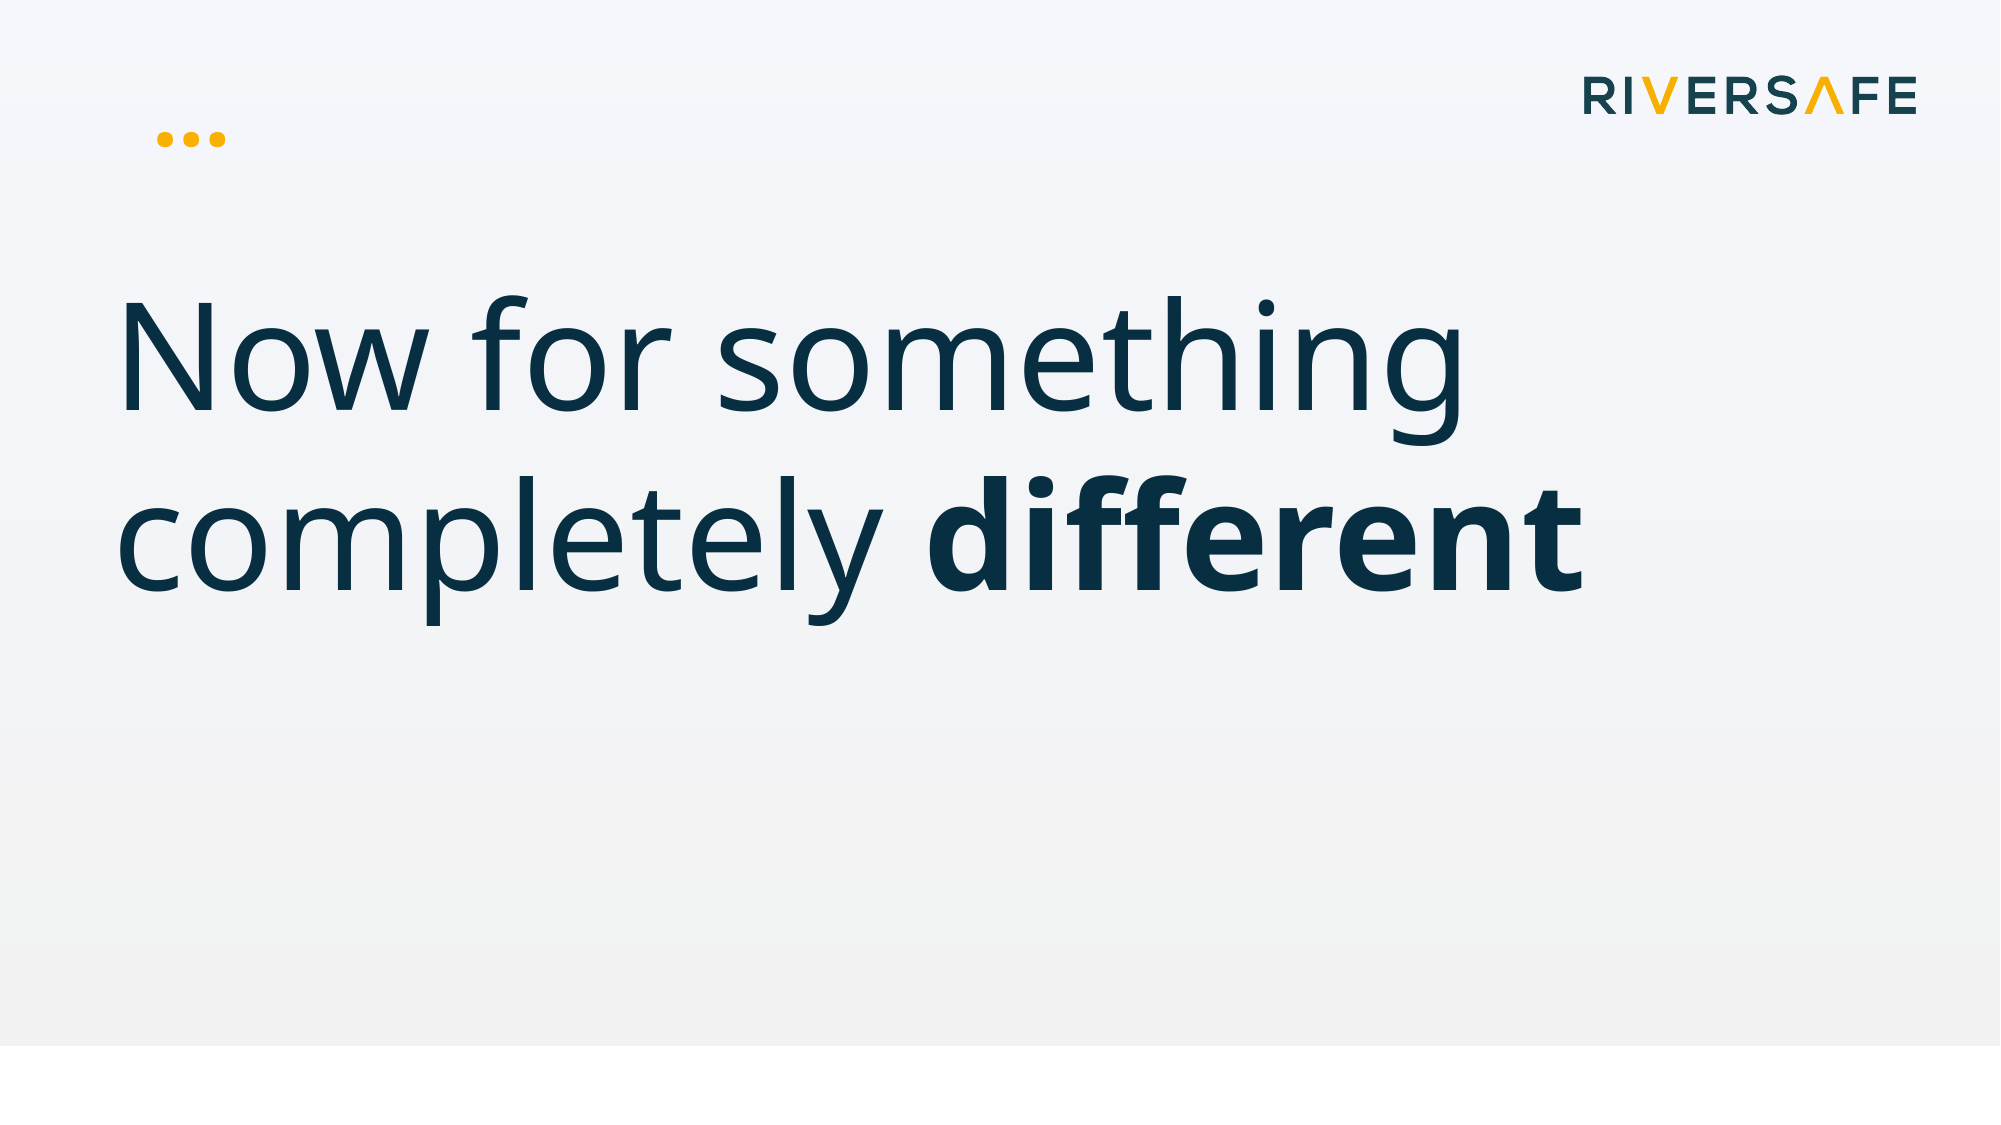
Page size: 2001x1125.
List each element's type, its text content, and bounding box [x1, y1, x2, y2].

picture [1863, 75, 1916, 115]
title … [137, 59, 1863, 190]
text_box [137, 190, 1863, 905]
text_box Now for something completely different [97, 252, 1701, 382]
